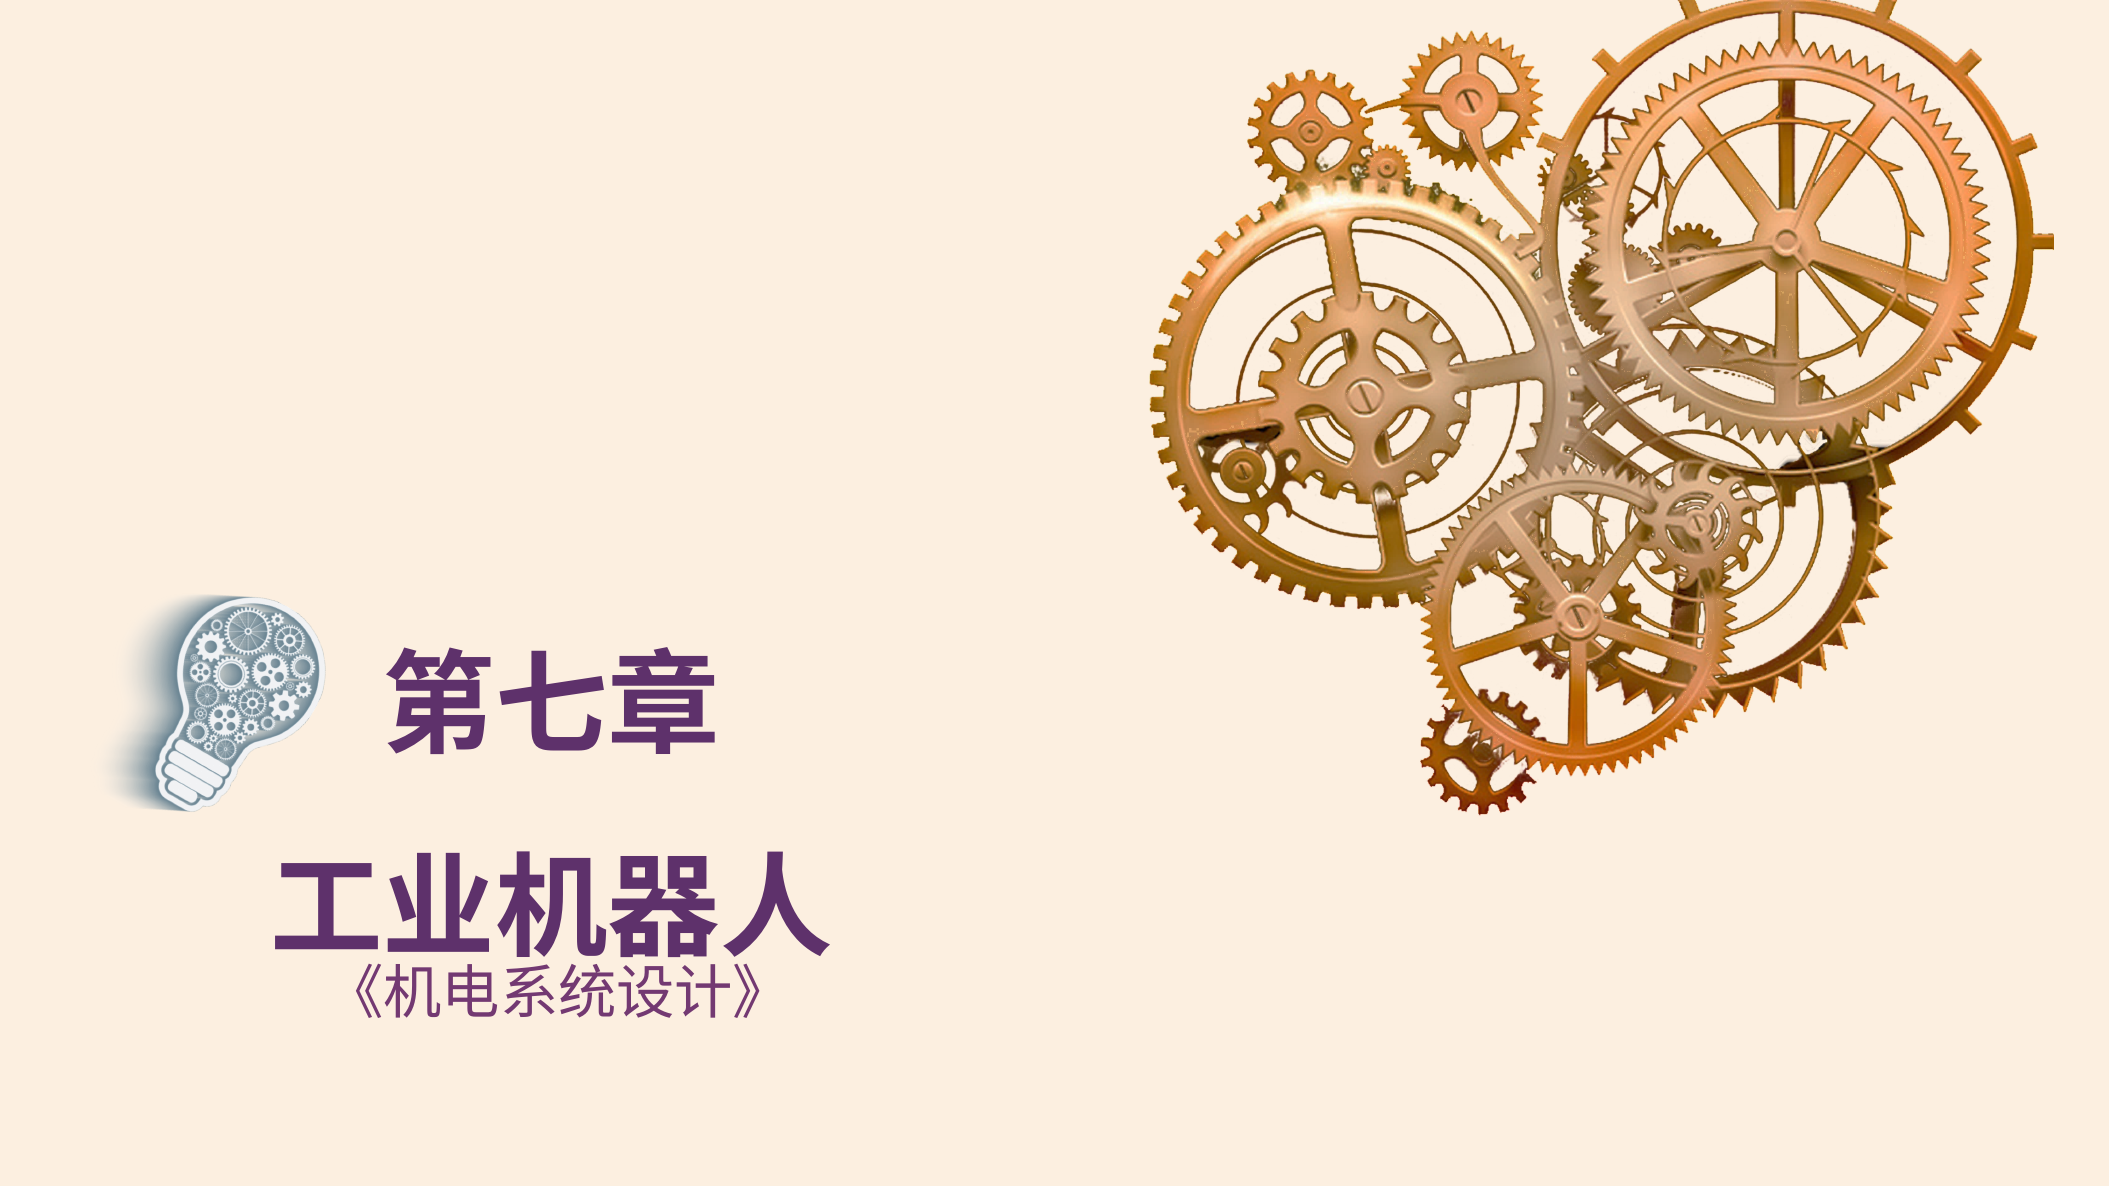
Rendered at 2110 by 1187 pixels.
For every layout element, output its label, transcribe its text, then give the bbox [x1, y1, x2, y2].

picture [1149, 0, 2054, 994]
text_box 第七章 工业机器人 [0, 557, 1136, 978]
text_box 《机电系统设计》 [310, 947, 1056, 1033]
picture [96, 575, 302, 832]
